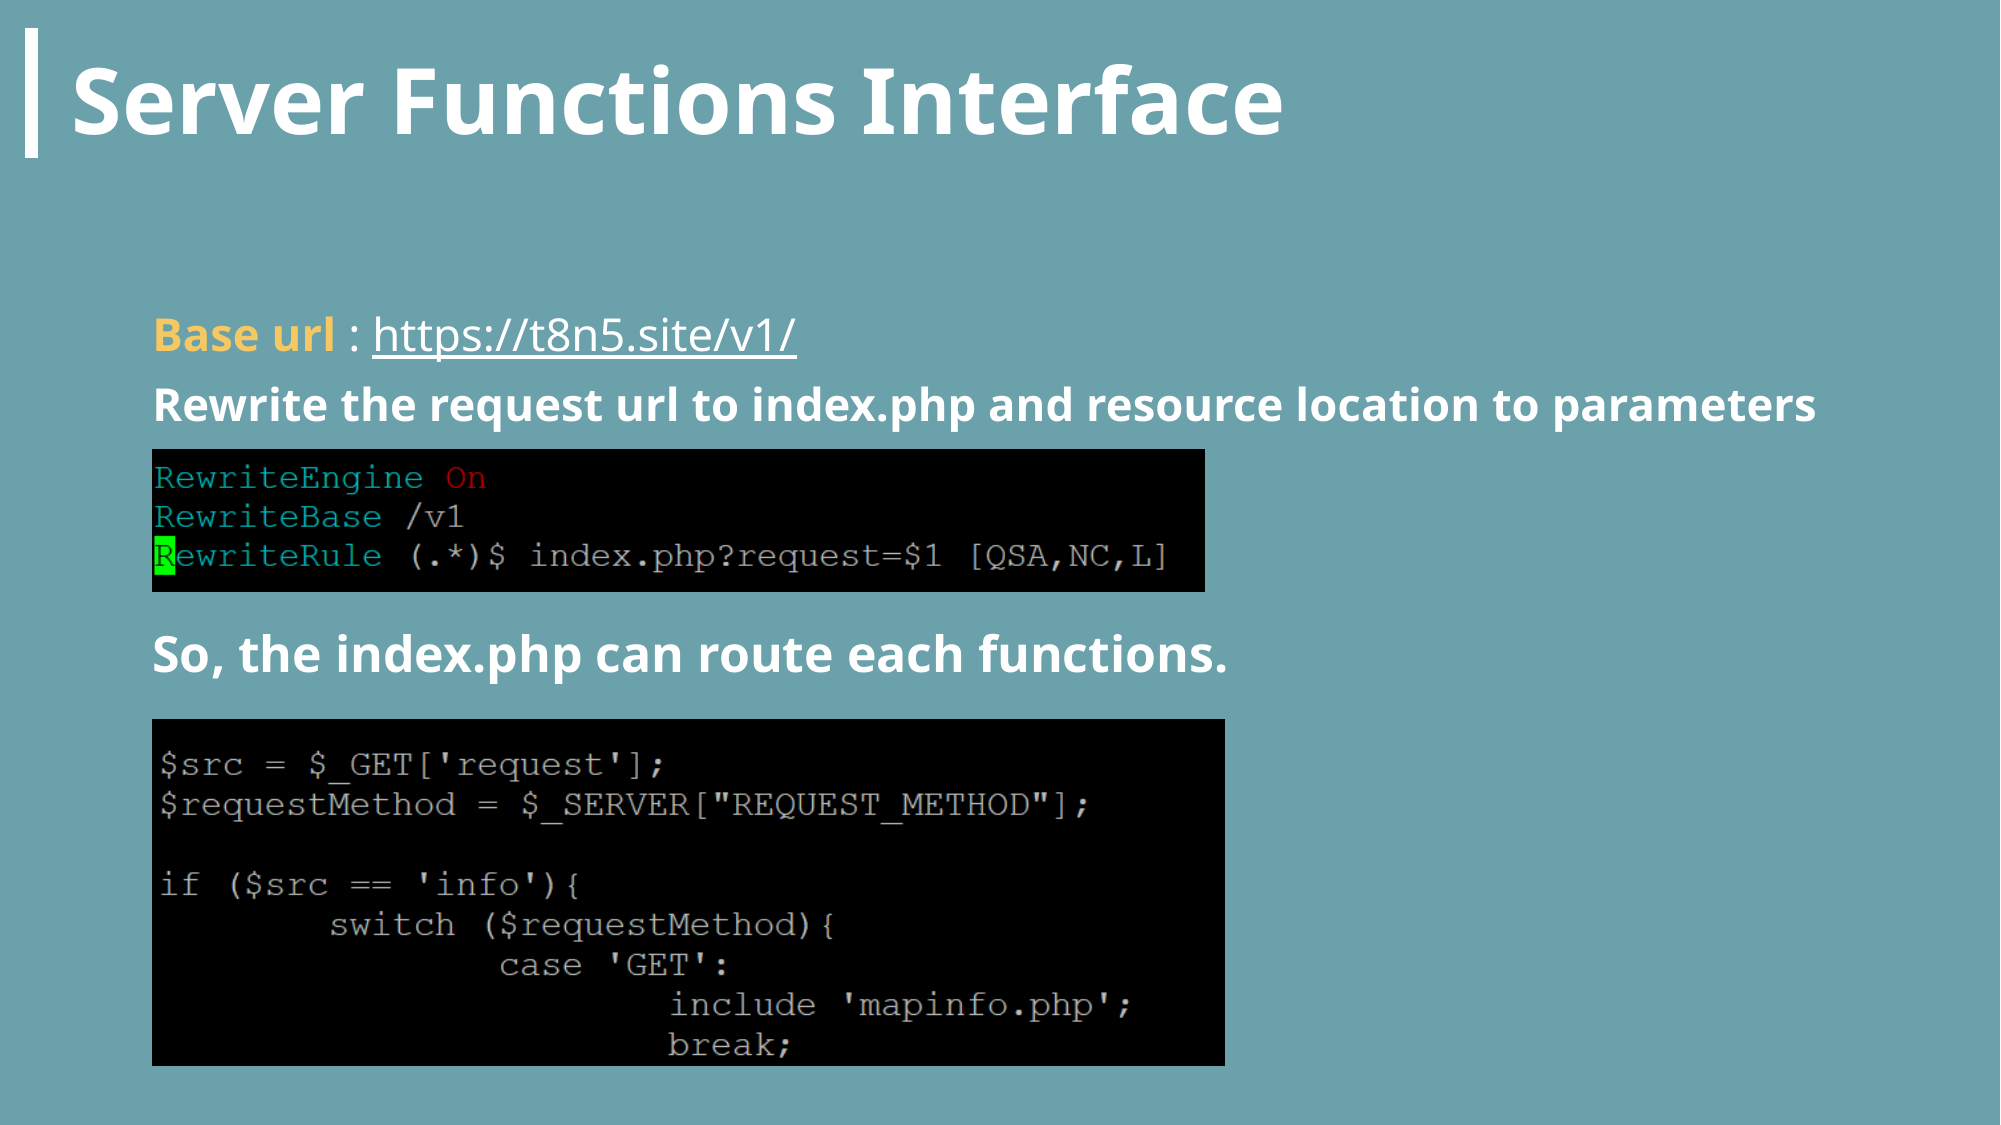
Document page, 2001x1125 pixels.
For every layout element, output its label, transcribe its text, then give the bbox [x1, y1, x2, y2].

title Server Functions Interface [56, 0, 1782, 214]
list Base url : https://t8n5.site/v1/ Rewrite the request url to index.php and resource location to parameters [137, 299, 1863, 450]
picture [151, 719, 1225, 1066]
text_box So, the index.php can route each functions. [137, 622, 1863, 773]
picture [152, 449, 1205, 592]
